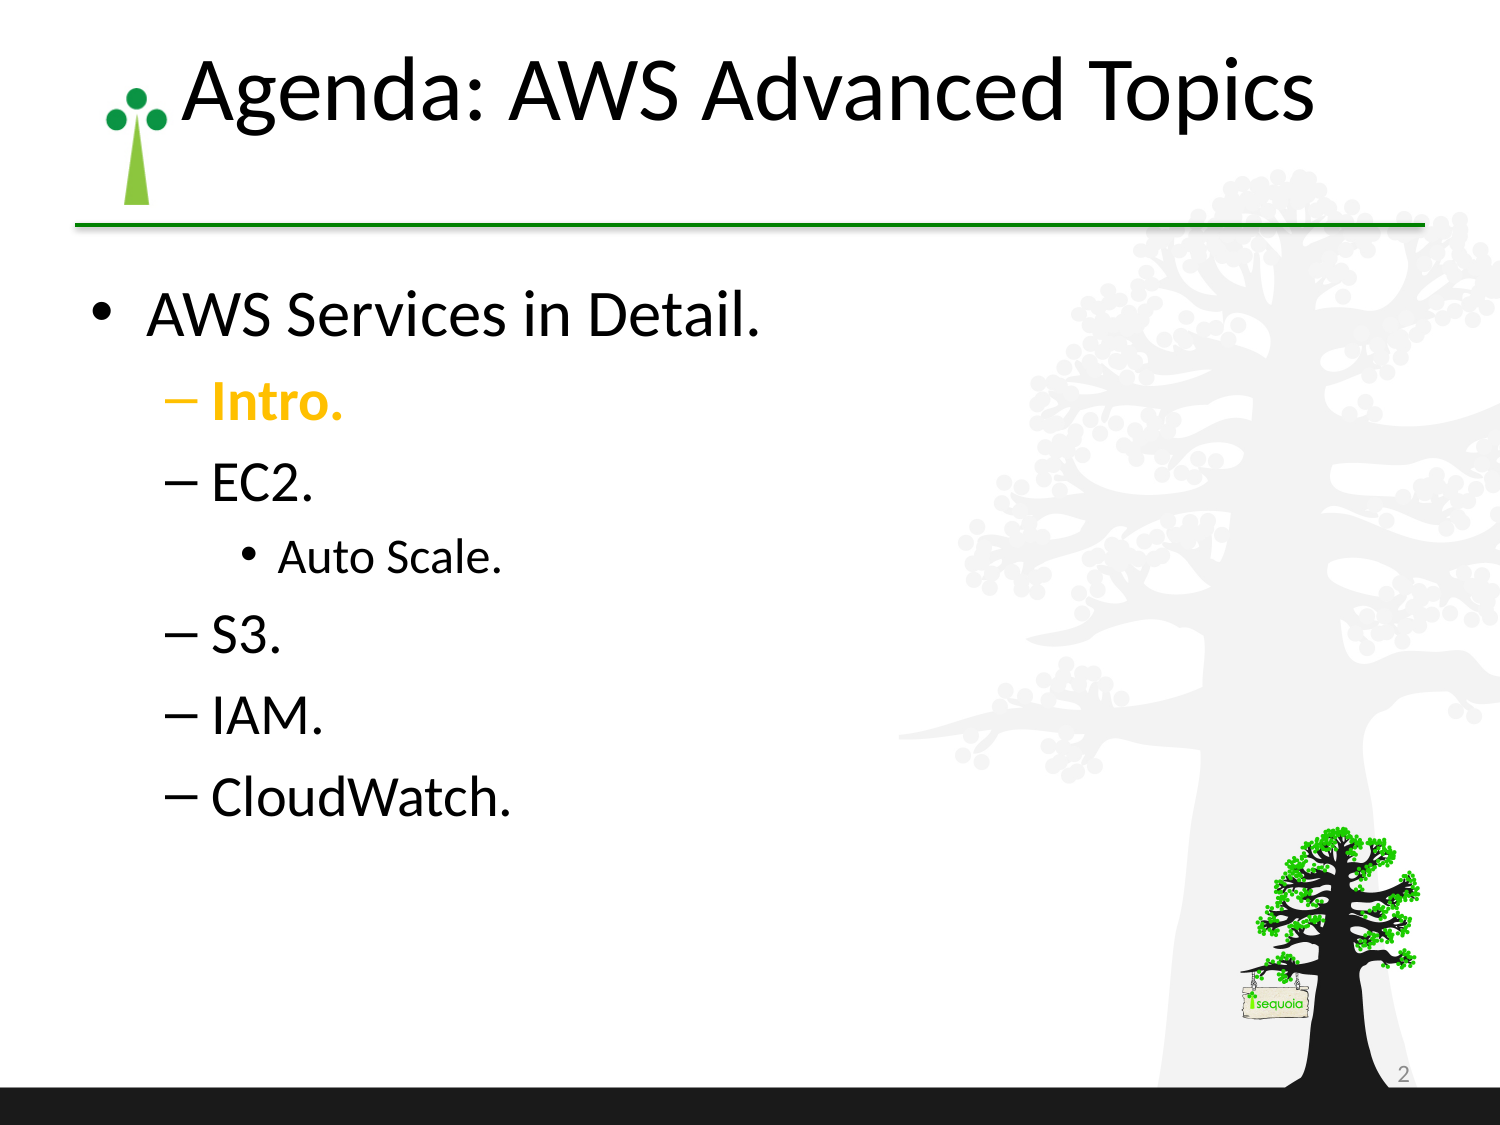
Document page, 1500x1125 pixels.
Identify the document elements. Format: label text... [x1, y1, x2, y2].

title Agenda: AWS Advanced Topics [74, 44, 1426, 233]
picture [0, 0, 1500, 1125]
list AWS Services in Detail. Intro. EC2. Auto Scale. S3. IAM. CloudWatch. [75, 262, 1425, 1005]
slide_number 2 [1074, 1042, 1425, 1103]
